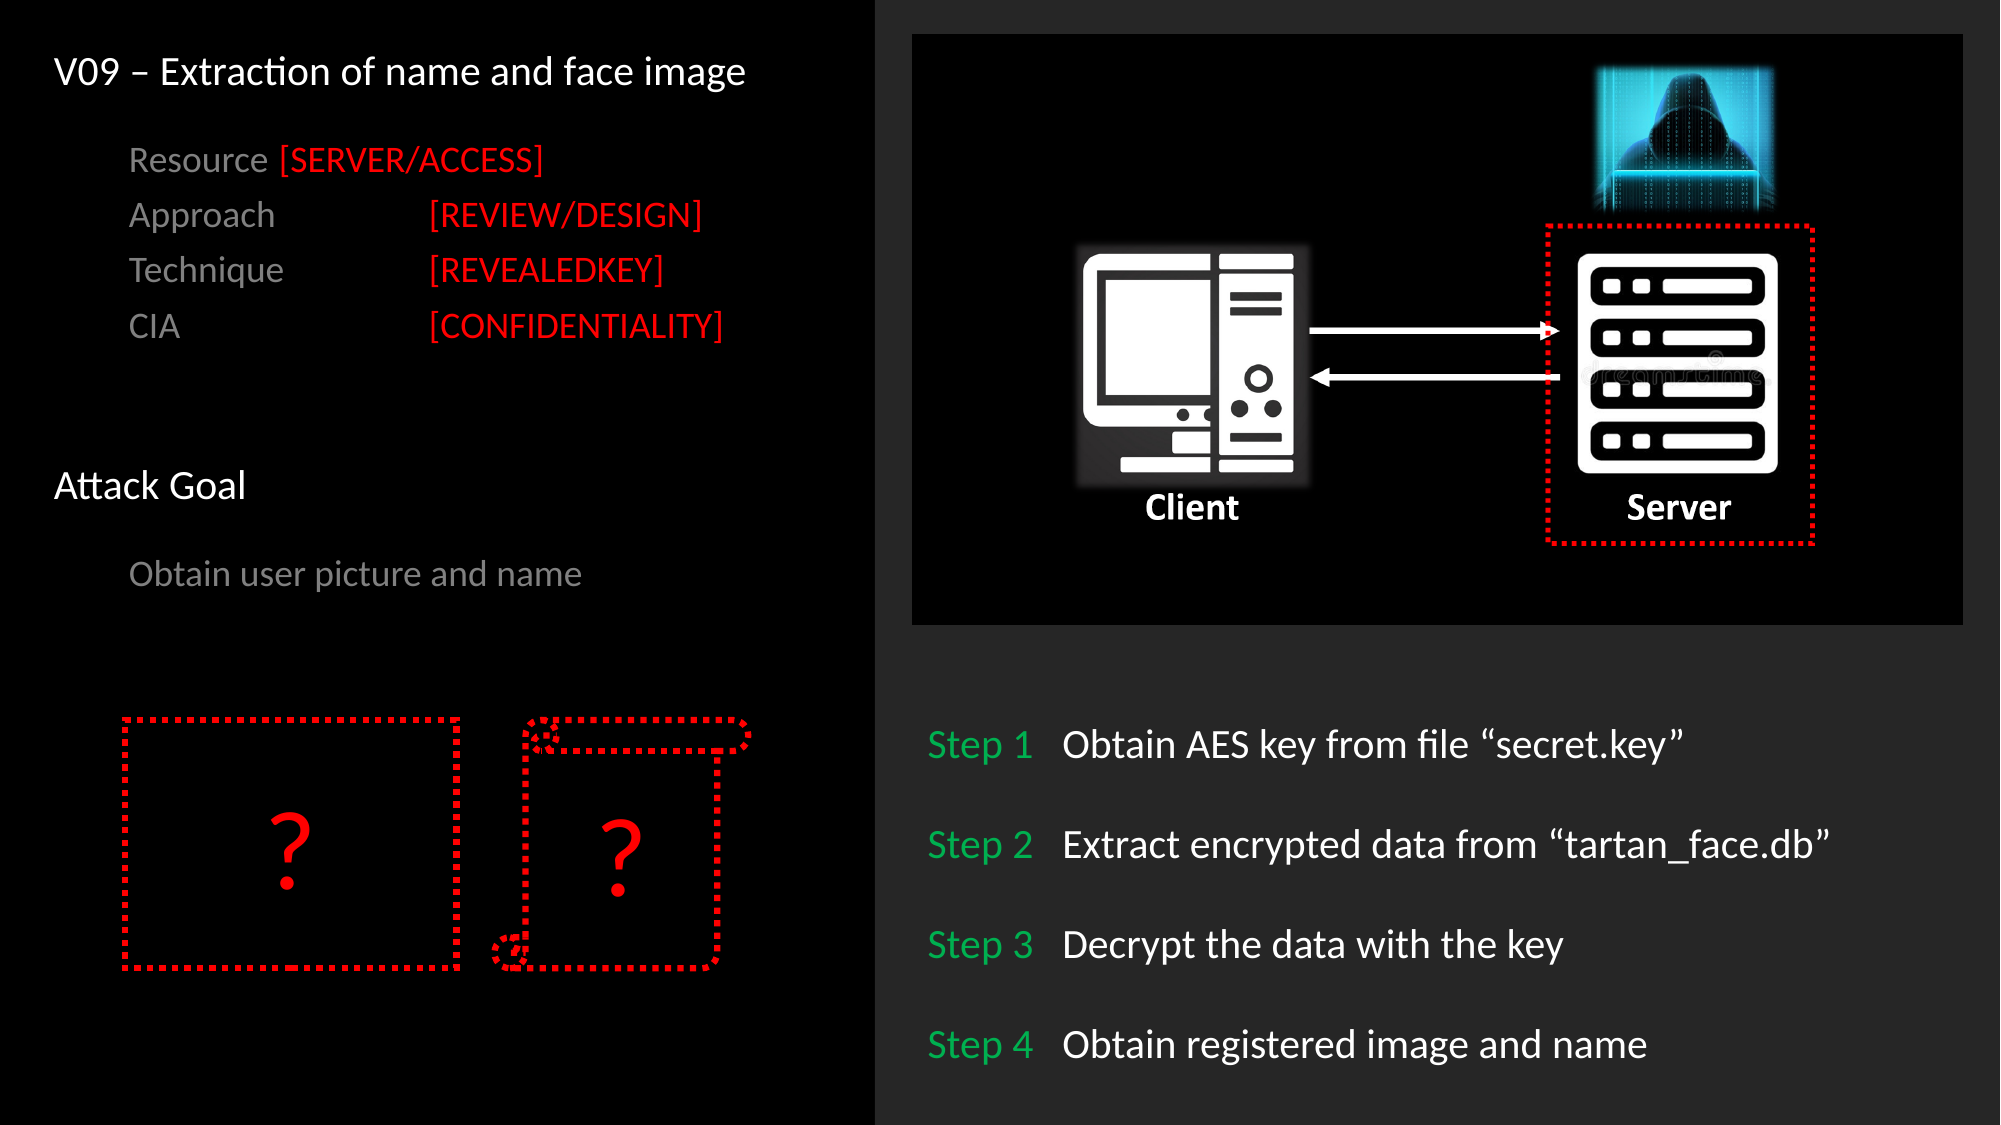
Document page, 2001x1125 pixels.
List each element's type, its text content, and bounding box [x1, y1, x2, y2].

picture [912, 34, 1963, 625]
text_box ? [493, 718, 750, 970]
text_box [874, 0, 2000, 1125]
list V09 – Extraction of name and face image Resource [SERVER/ACCESS] Approach [REVIEW/DESIGN] Technique [REVEALEDKEY] CIA [CONFIDENTIALITY] [38, 34, 912, 355]
text_box Attack Goal Obtain user picture and name [38, 445, 912, 607]
text_box Step 1 Obtain AES key from file “secret.key” Step 2 Extract encrypted data from “tartan_face.db” Step 3 Decrypt the data with the key Step 4 Obtain registered image and name [912, 659, 1963, 1090]
text_box ? [124, 719, 457, 969]
